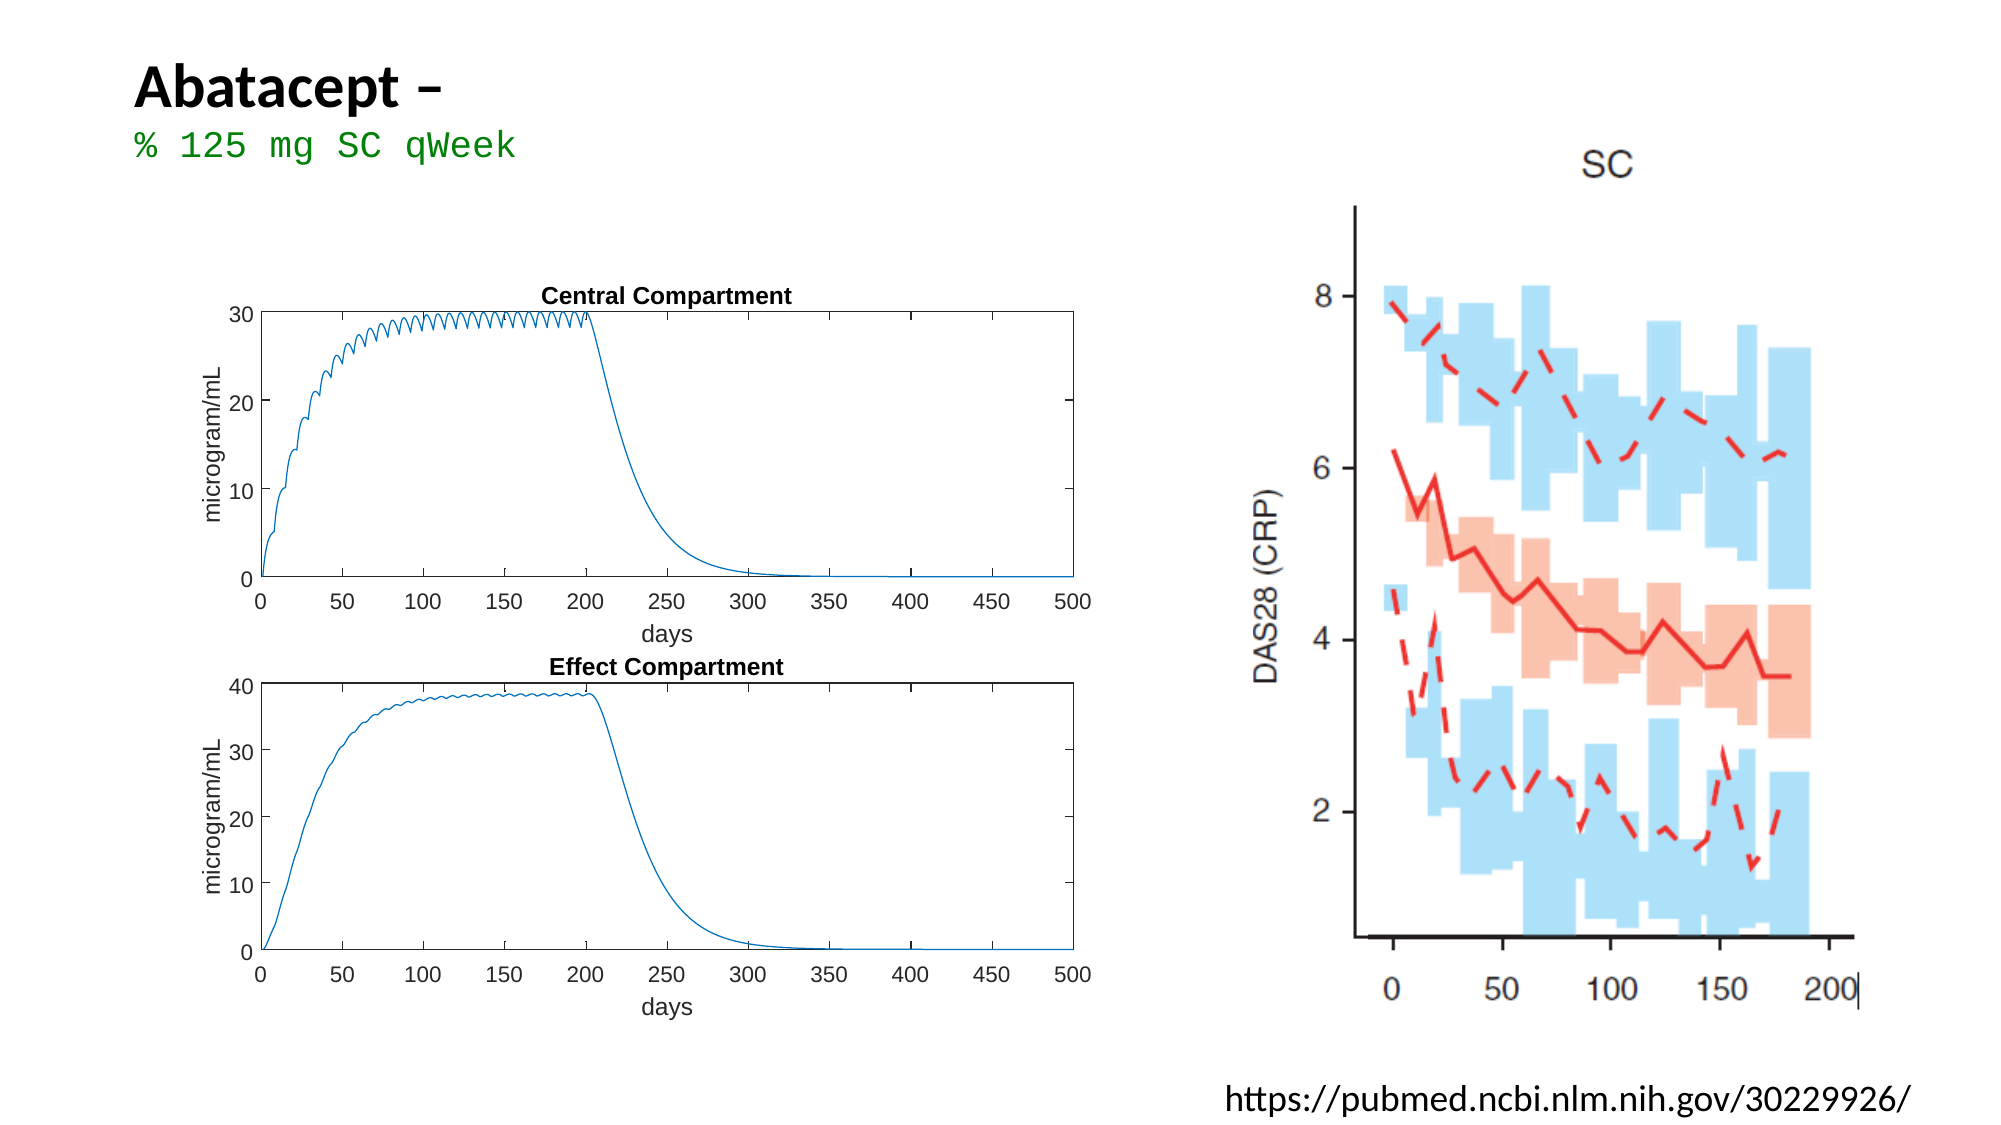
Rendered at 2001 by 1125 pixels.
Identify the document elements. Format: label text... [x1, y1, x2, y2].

picture [124, 251, 1171, 1037]
text_box Abatacept – % 125 mg SC qWeek [119, 37, 1569, 218]
text_box https://pubmed.ncbi.nlm.nih.gov/30229926/ [1209, 1066, 1927, 1125]
picture [1253, 111, 2000, 1049]
